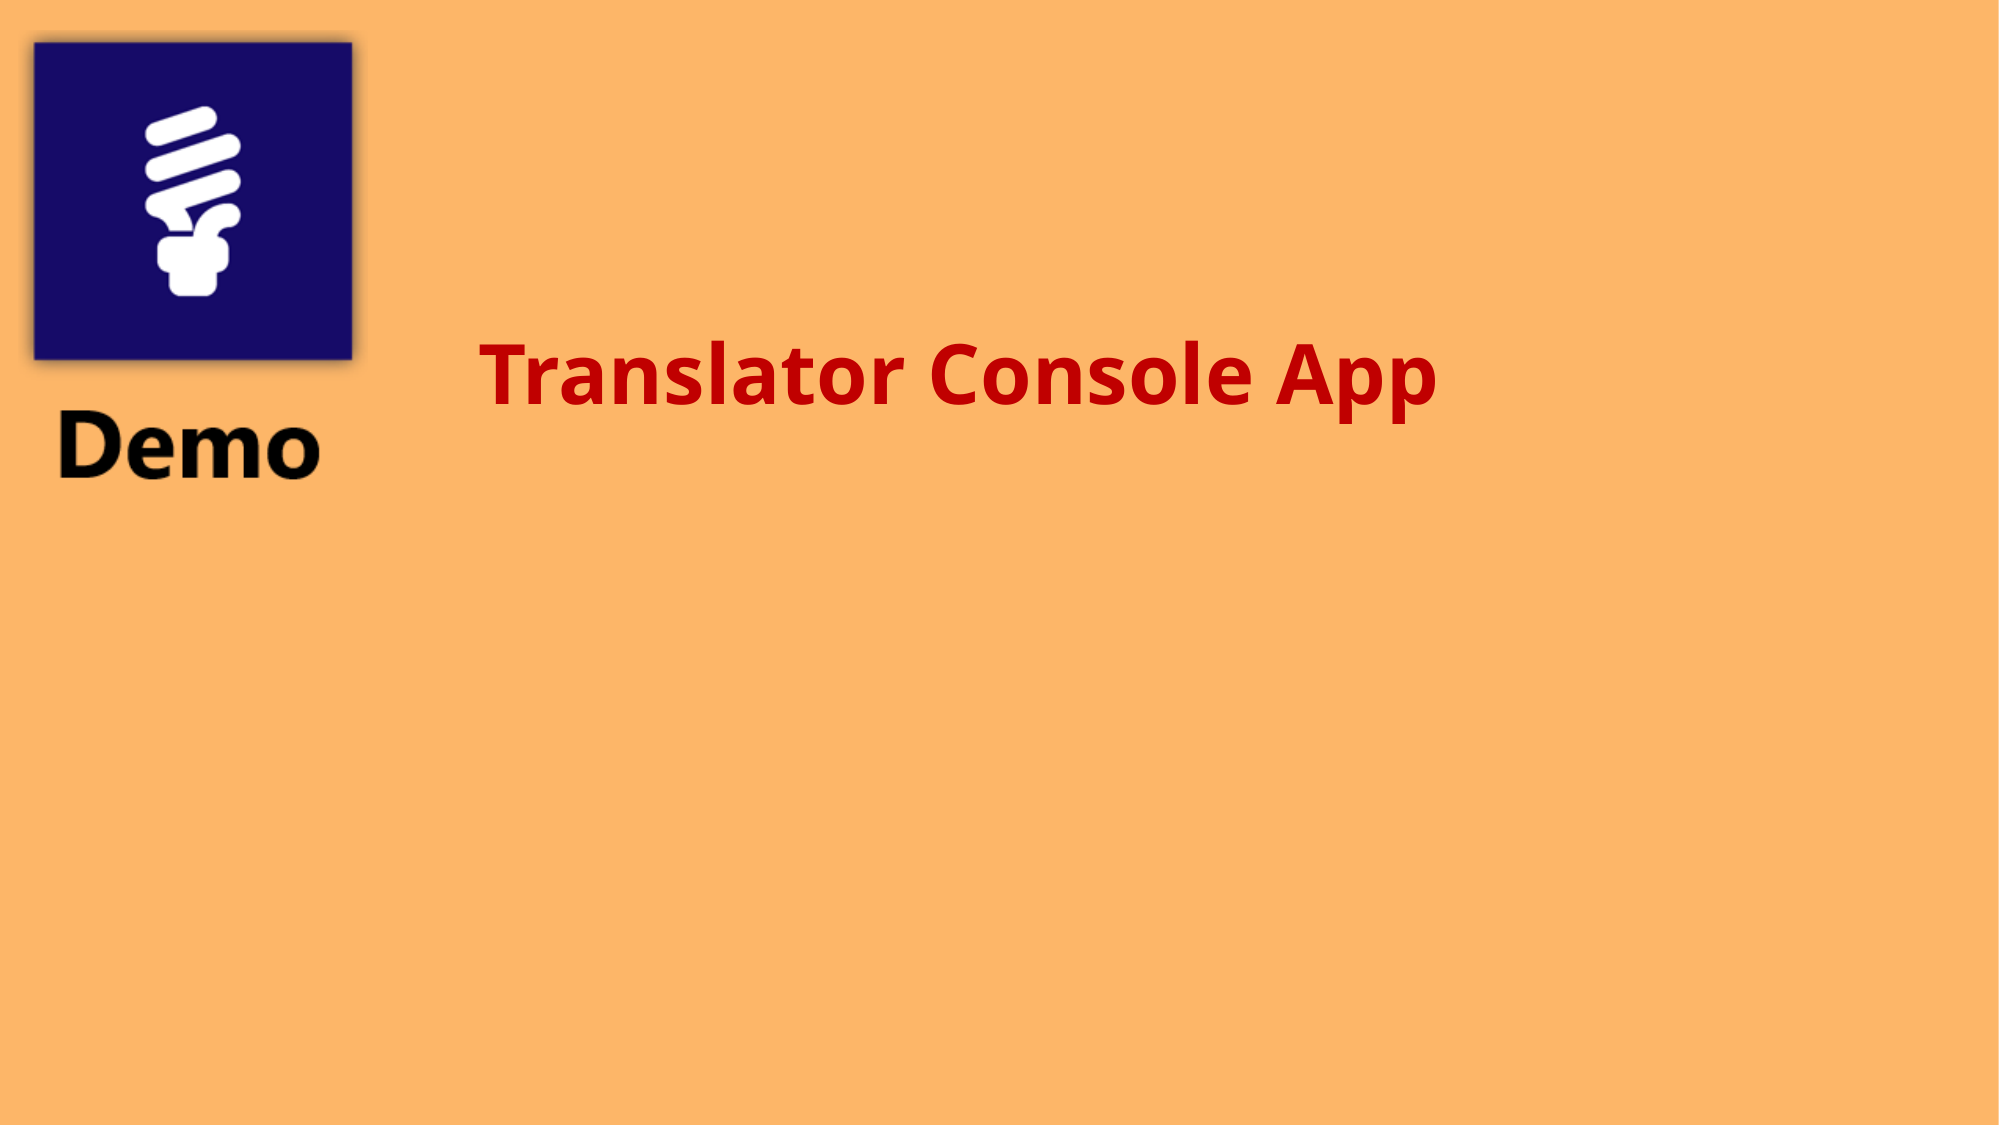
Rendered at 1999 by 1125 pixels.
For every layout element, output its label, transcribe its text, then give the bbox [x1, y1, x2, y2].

picture [18, 30, 368, 489]
title Translator Console App [463, 205, 1588, 429]
